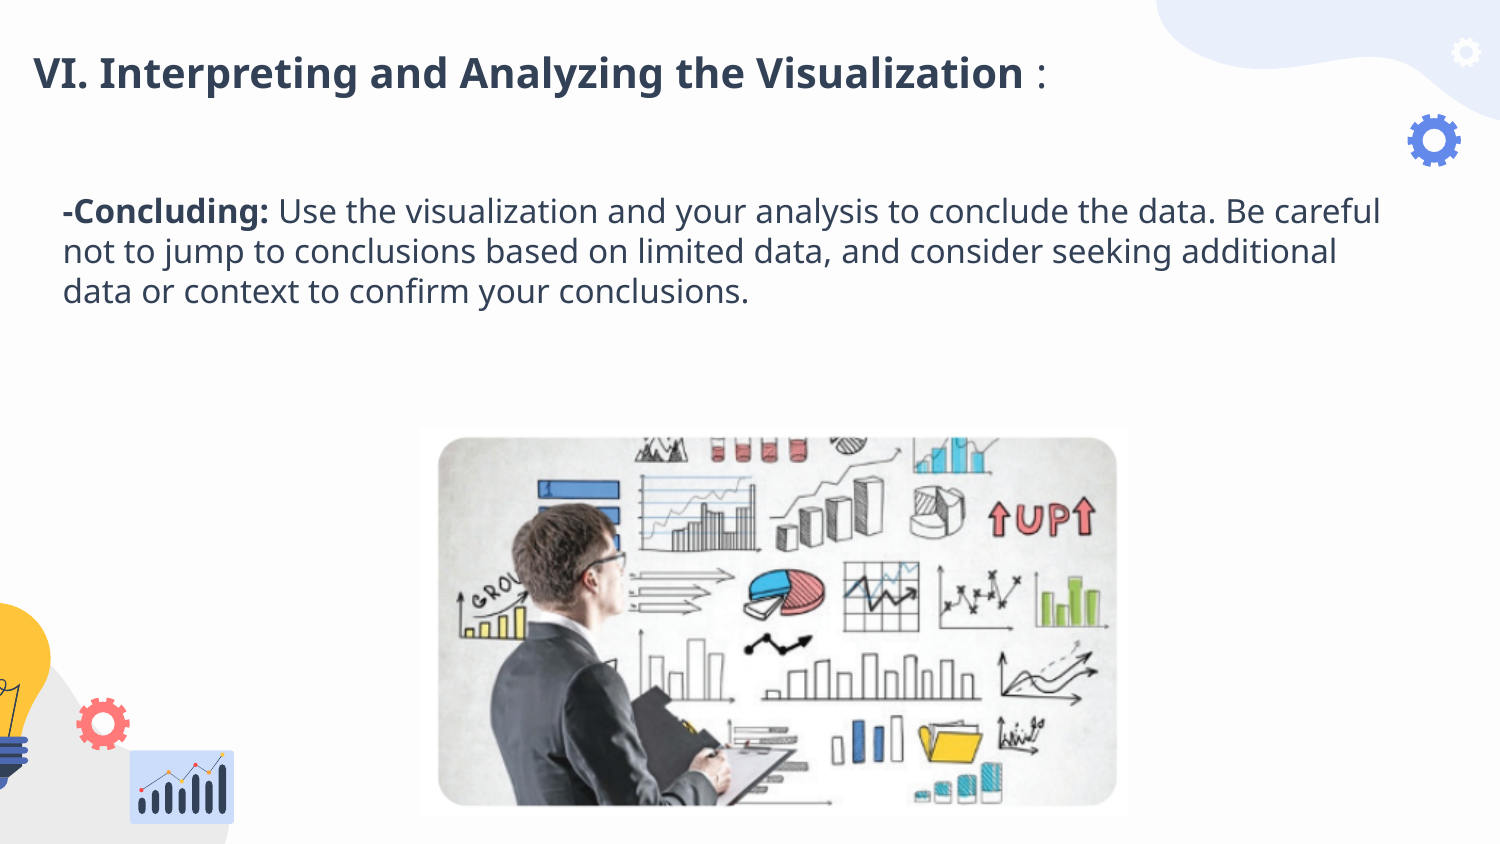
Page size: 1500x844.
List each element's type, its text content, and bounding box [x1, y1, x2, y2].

picture [419, 427, 1128, 816]
text_box -Concluding: Use the visualization and your analysis to conclude the data. Be careful not to jump to conclusions based on limited data, and consider seeking additional data or context to confirm your conclusions. [47, 182, 1431, 358]
title VI. Interpreting and Analyzing the Visualization : [18, 31, 1346, 120]
